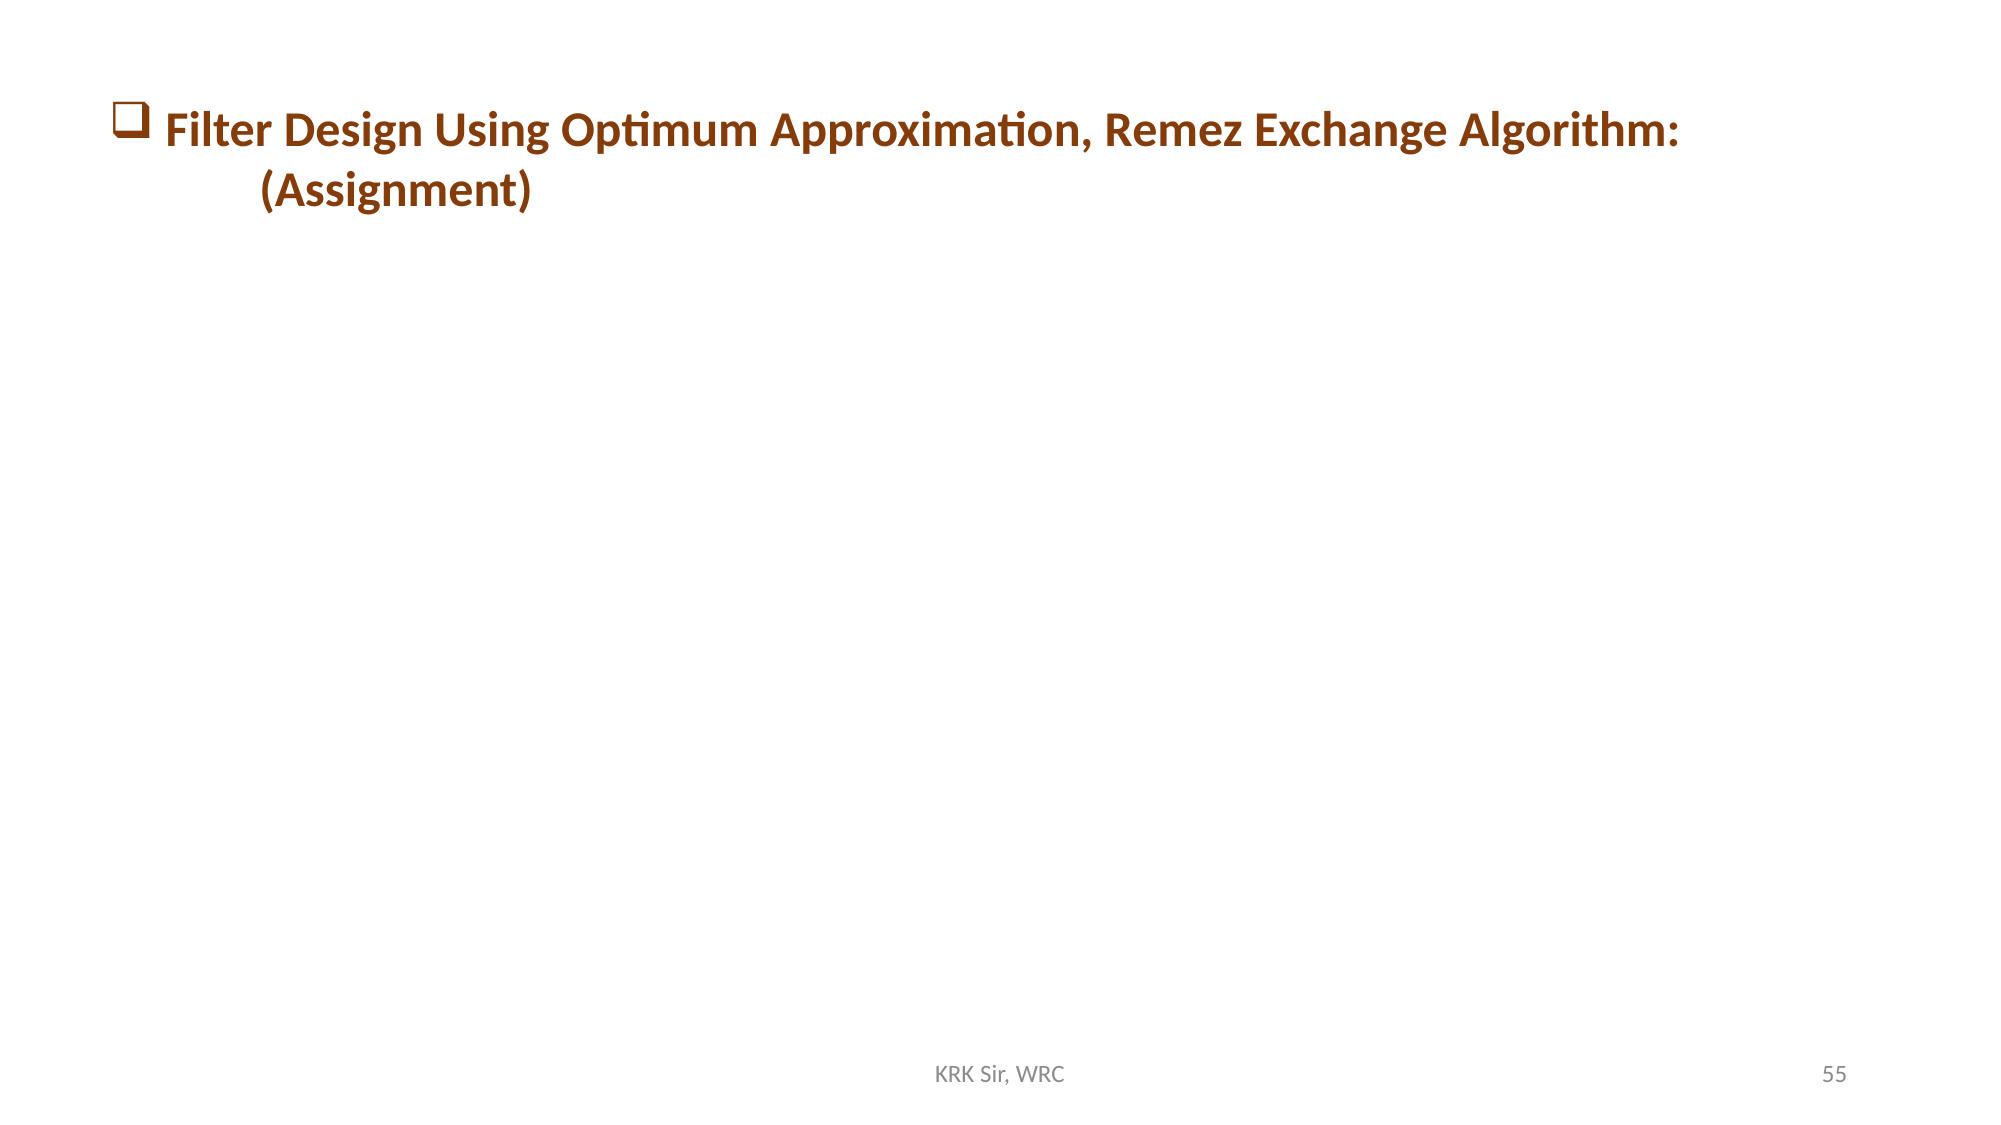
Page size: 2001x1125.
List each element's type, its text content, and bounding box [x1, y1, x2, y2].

slide_number 55 [1412, 1042, 1863, 1103]
footer KRK Sir, WRC [662, 1042, 1338, 1103]
text_box Filter Design Using Optimum Approximation, Remez Exchange Algorithm: (Assignment) [94, 89, 1904, 224]
